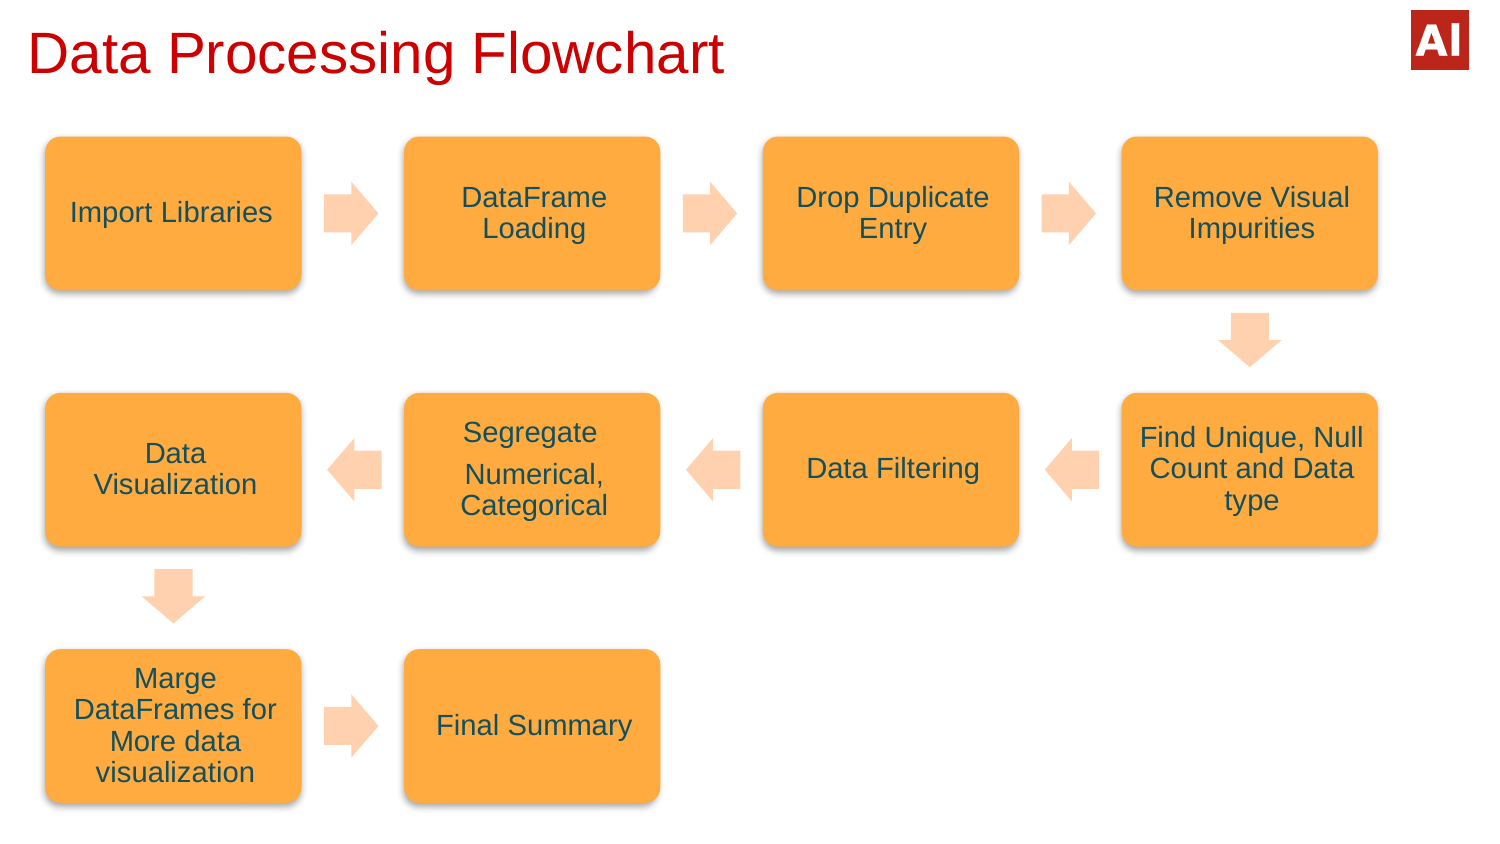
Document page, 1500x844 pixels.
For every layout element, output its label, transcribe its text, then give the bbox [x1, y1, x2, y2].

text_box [12, 136, 1411, 804]
title Data Processing Flowchart [12, 0, 1411, 94]
picture [1411, 10, 1469, 70]
